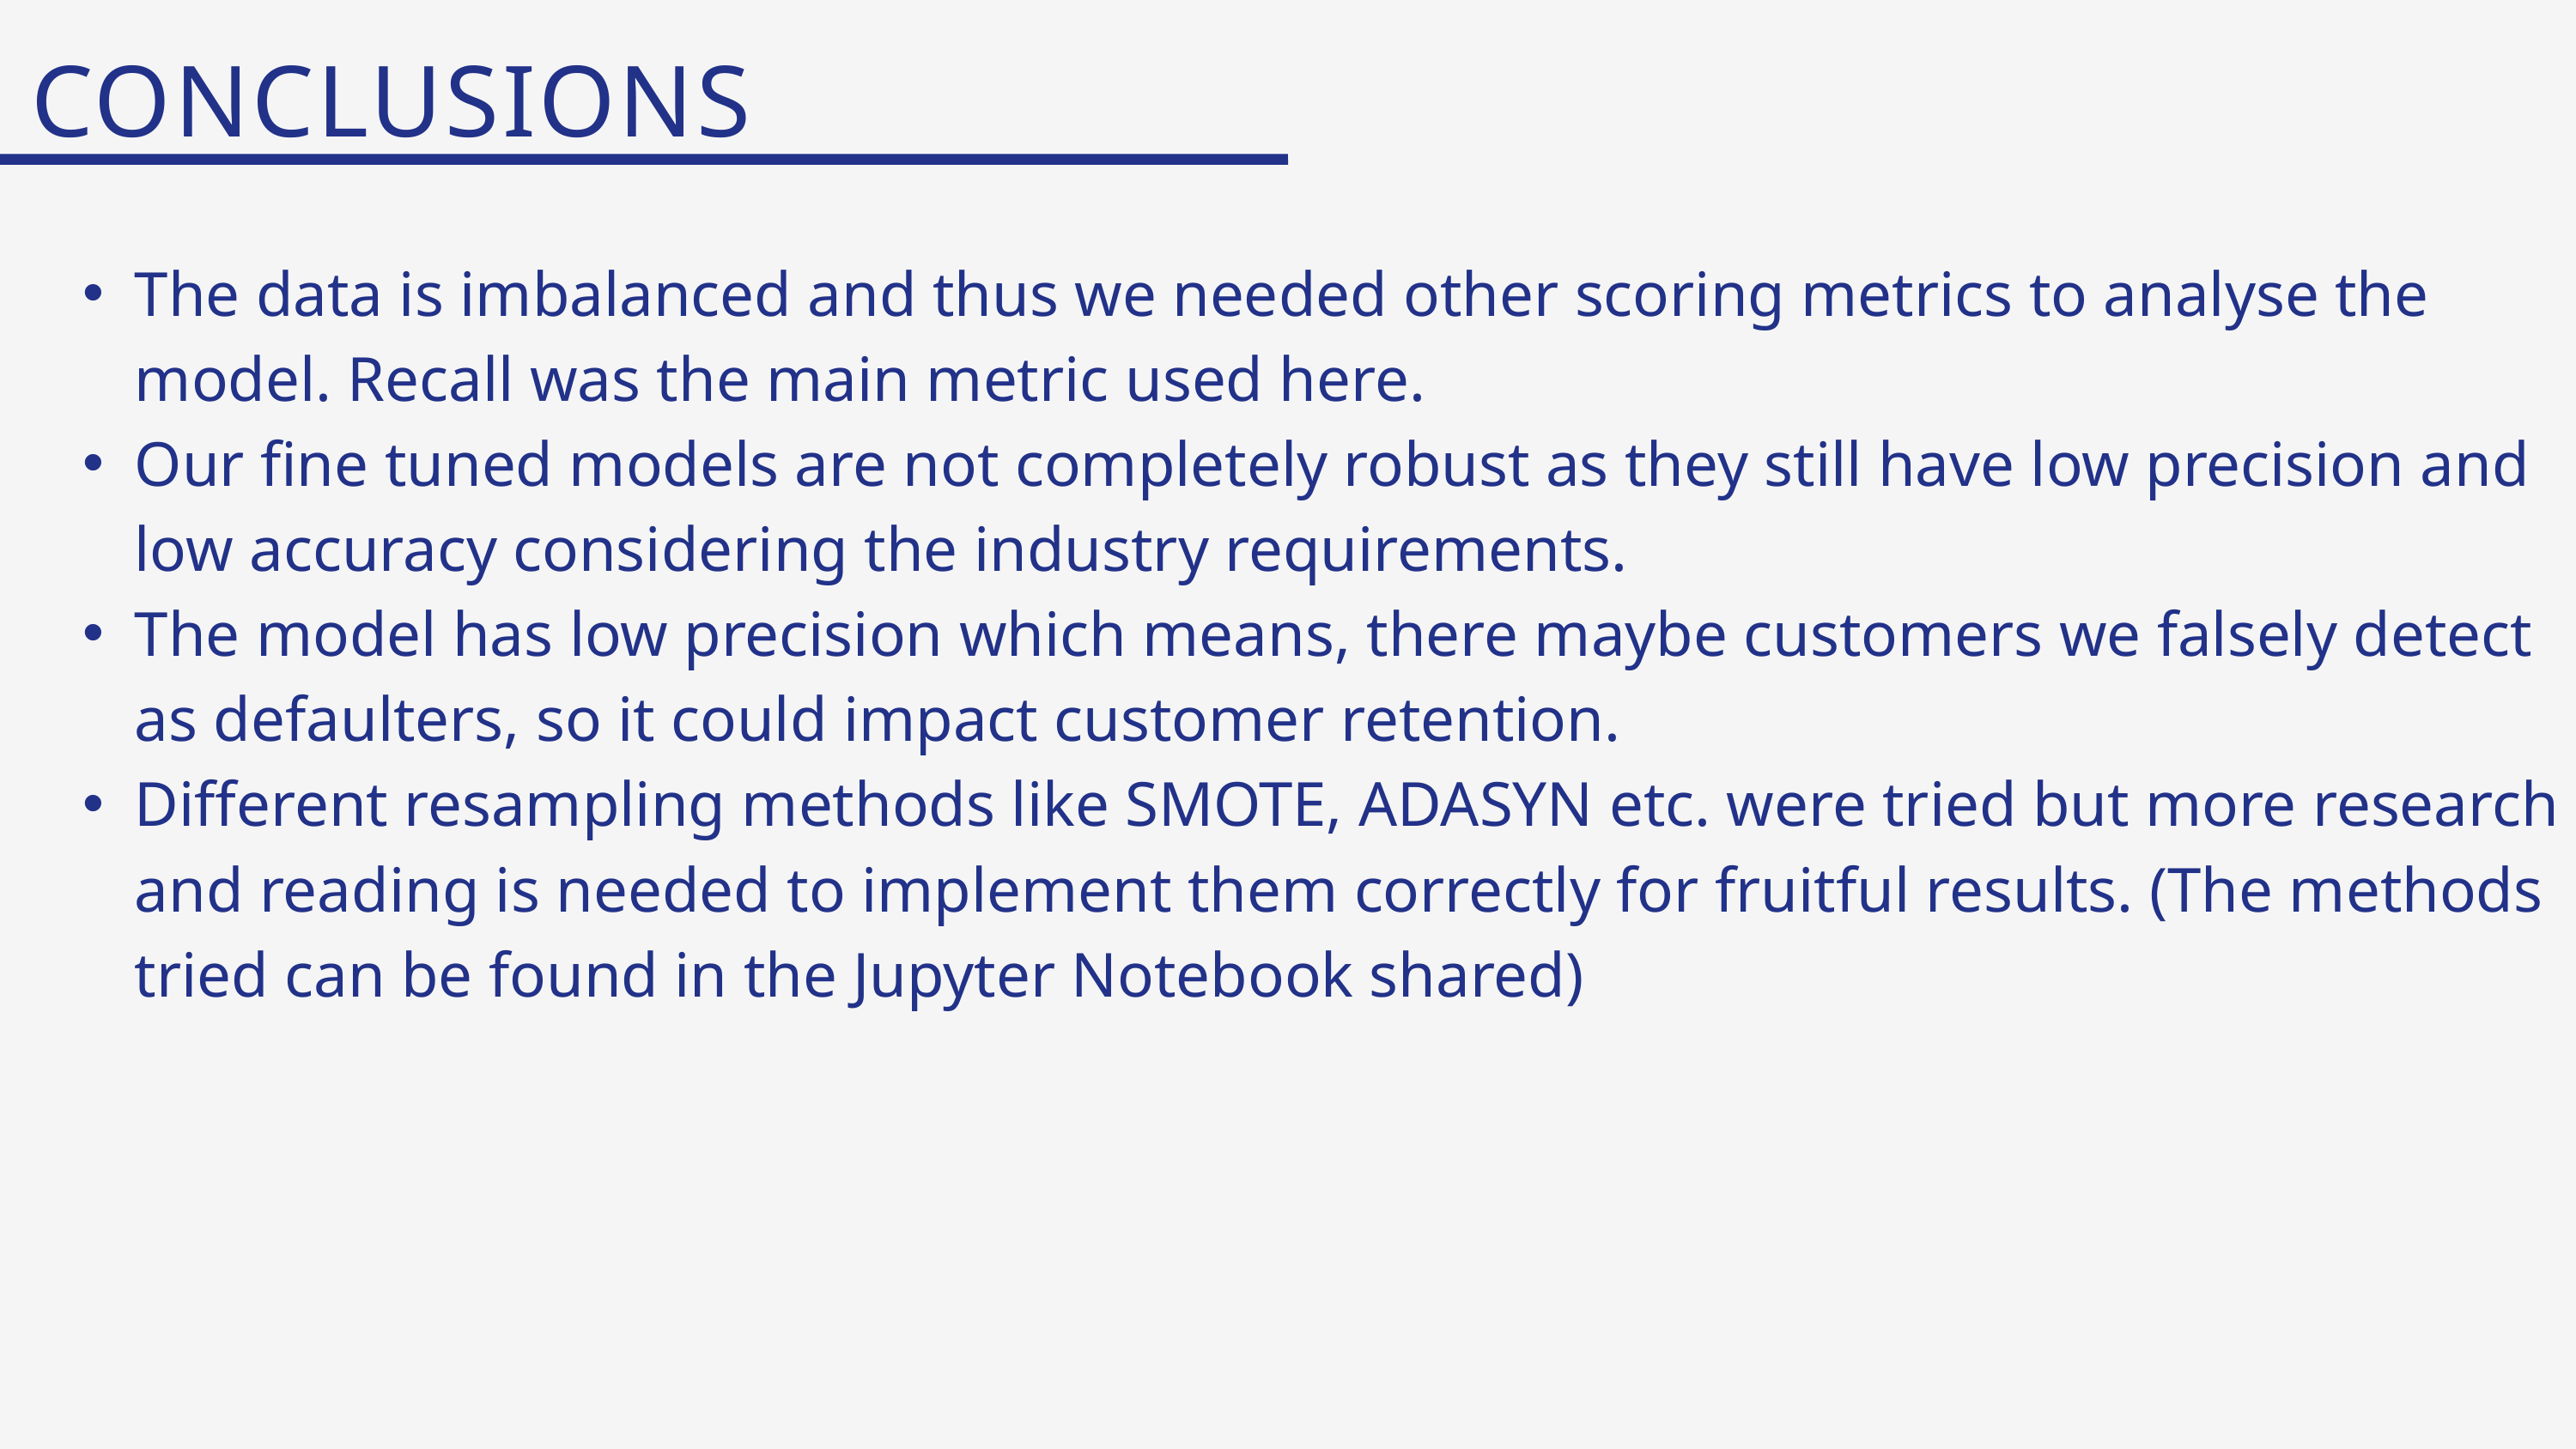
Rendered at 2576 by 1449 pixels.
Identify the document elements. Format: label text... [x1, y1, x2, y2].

text_box The data is imbalanced and thus we needed other scoring metrics to analyse the model. Recall was the main metric used here. Our fine tuned models are not completely robust as they still have low precision and low accuracy considering the industry requirements. The model has low precision which means, there maybe customers we falsely detect as defaulters, so it could impact customer retention. Different resampling methods like SMOTE, ADASYN etc. were tried but more research and reading is needed to implement them correctly for fruitful results. (The methods tried can be found in the Jupyter Notebook shared) [31, 243, 2576, 1179]
text_box CONCLUSIONS [31, 48, 1127, 157]
